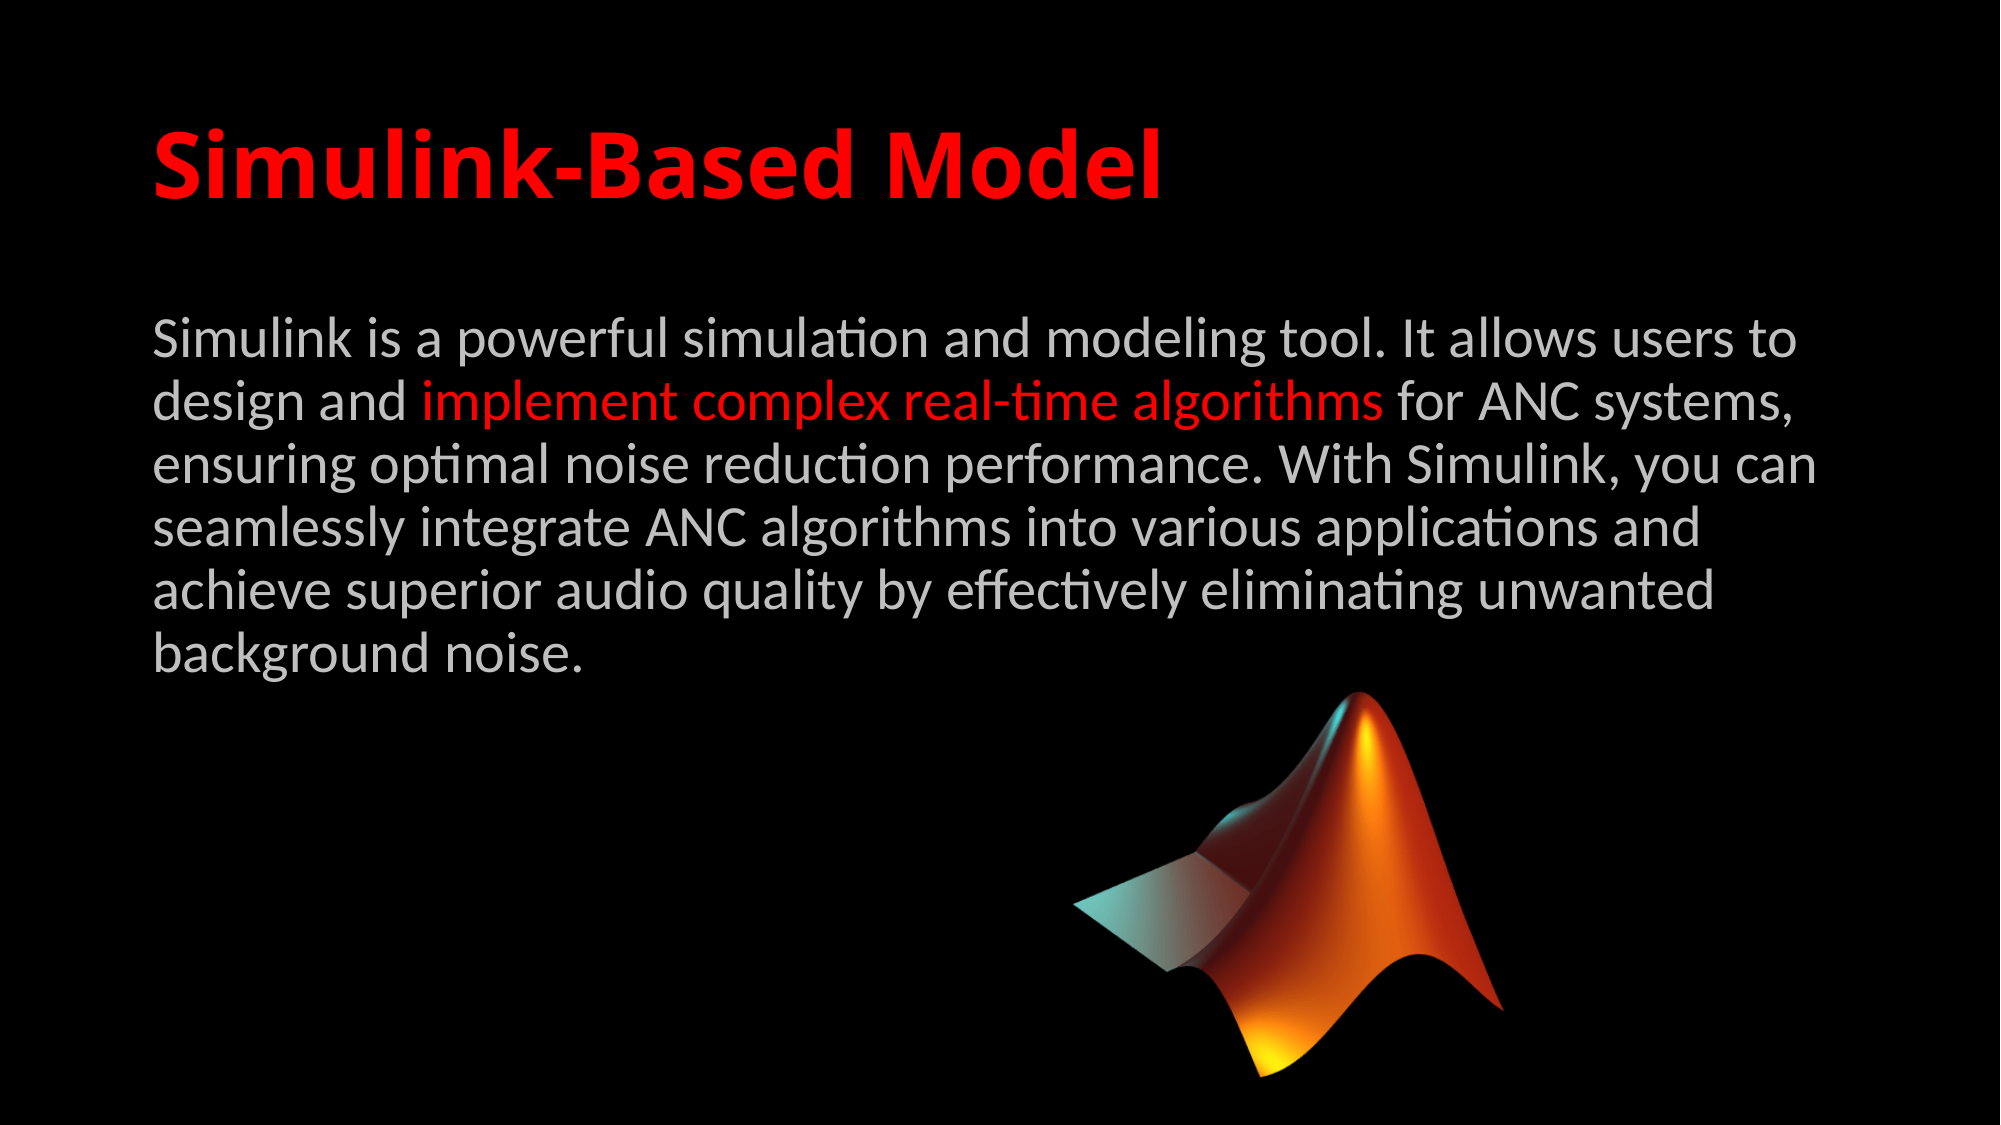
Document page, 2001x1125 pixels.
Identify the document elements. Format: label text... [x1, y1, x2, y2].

title Simulink-Based Model [137, 59, 1863, 278]
picture [999, 645, 1597, 1093]
list Simulink is a powerful simulation and modeling tool. It allows users to design and implement complex real-time algorithms for ANC systems, ensuring optimal noise reduction performance. With Simulink, you can seamlessly integrate ANC algorithms into various applications and achieve superior audio quality by effectively eliminating unwanted background noise. [137, 299, 1863, 1014]
